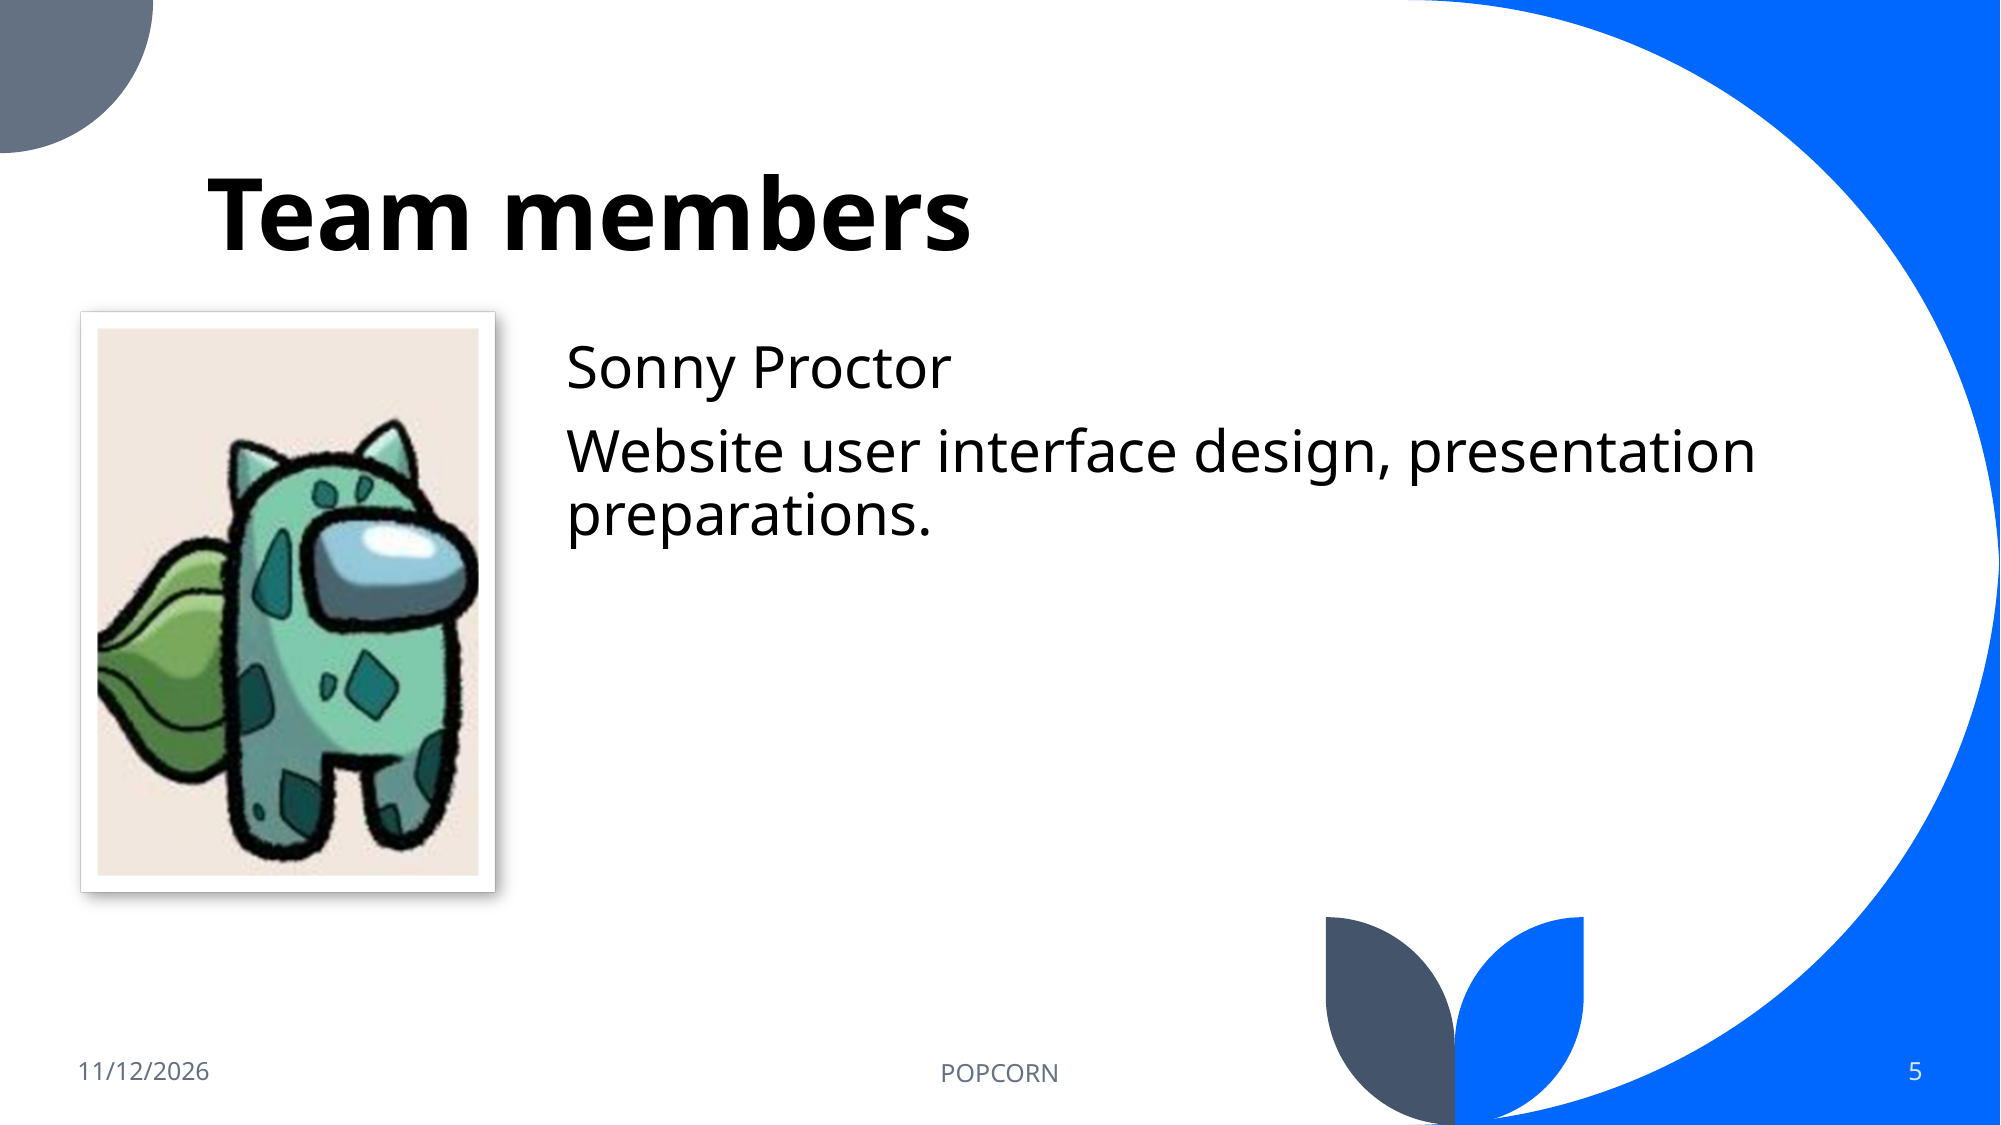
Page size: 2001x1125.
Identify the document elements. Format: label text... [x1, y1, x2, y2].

footer POPCORN [662, 1042, 1338, 1103]
slide_number 5 [1665, 1042, 1938, 1103]
list Sonny Proctor Website user interface design, presentation preparations. [551, 330, 1796, 884]
picture [62, 293, 524, 921]
title Team members [191, 62, 1796, 280]
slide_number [62, 1042, 513, 1103]
